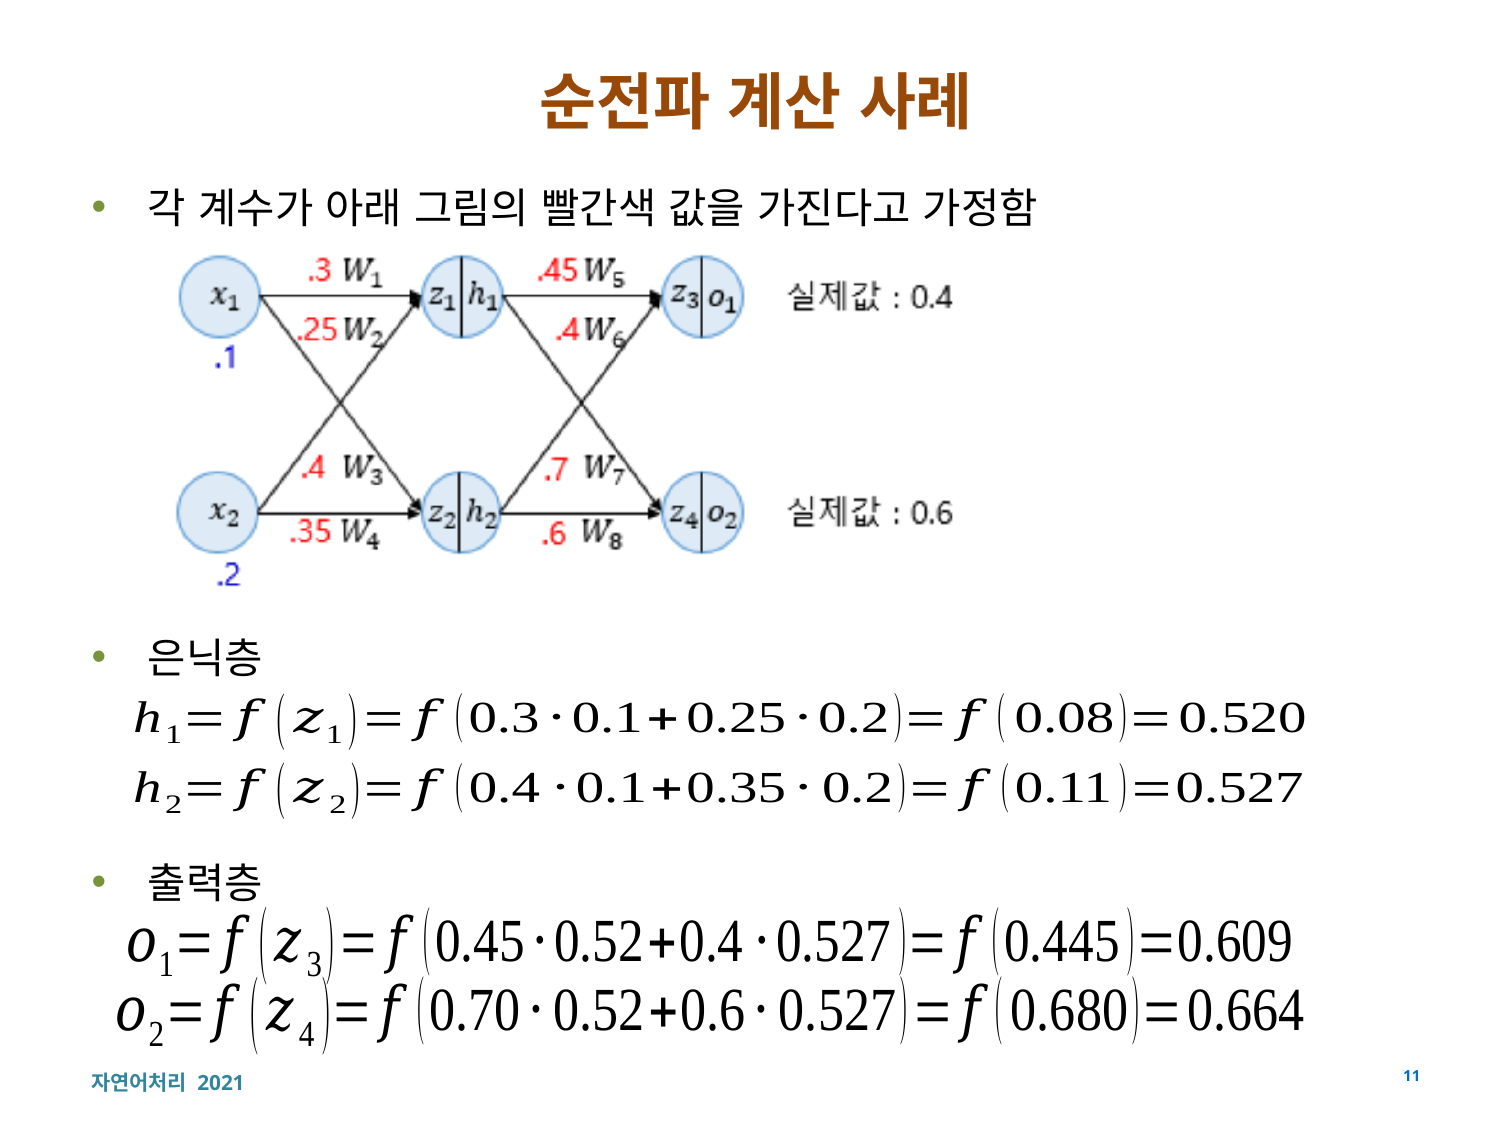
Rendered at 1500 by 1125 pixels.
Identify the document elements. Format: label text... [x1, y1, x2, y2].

title 순전파 계산 사례 [76, 54, 1437, 145]
picture [159, 250, 963, 595]
list 각 계수가 아래 그림의 빨간색 값을 가진다고 가정함 은닉층 출력층 [76, 148, 1437, 481]
